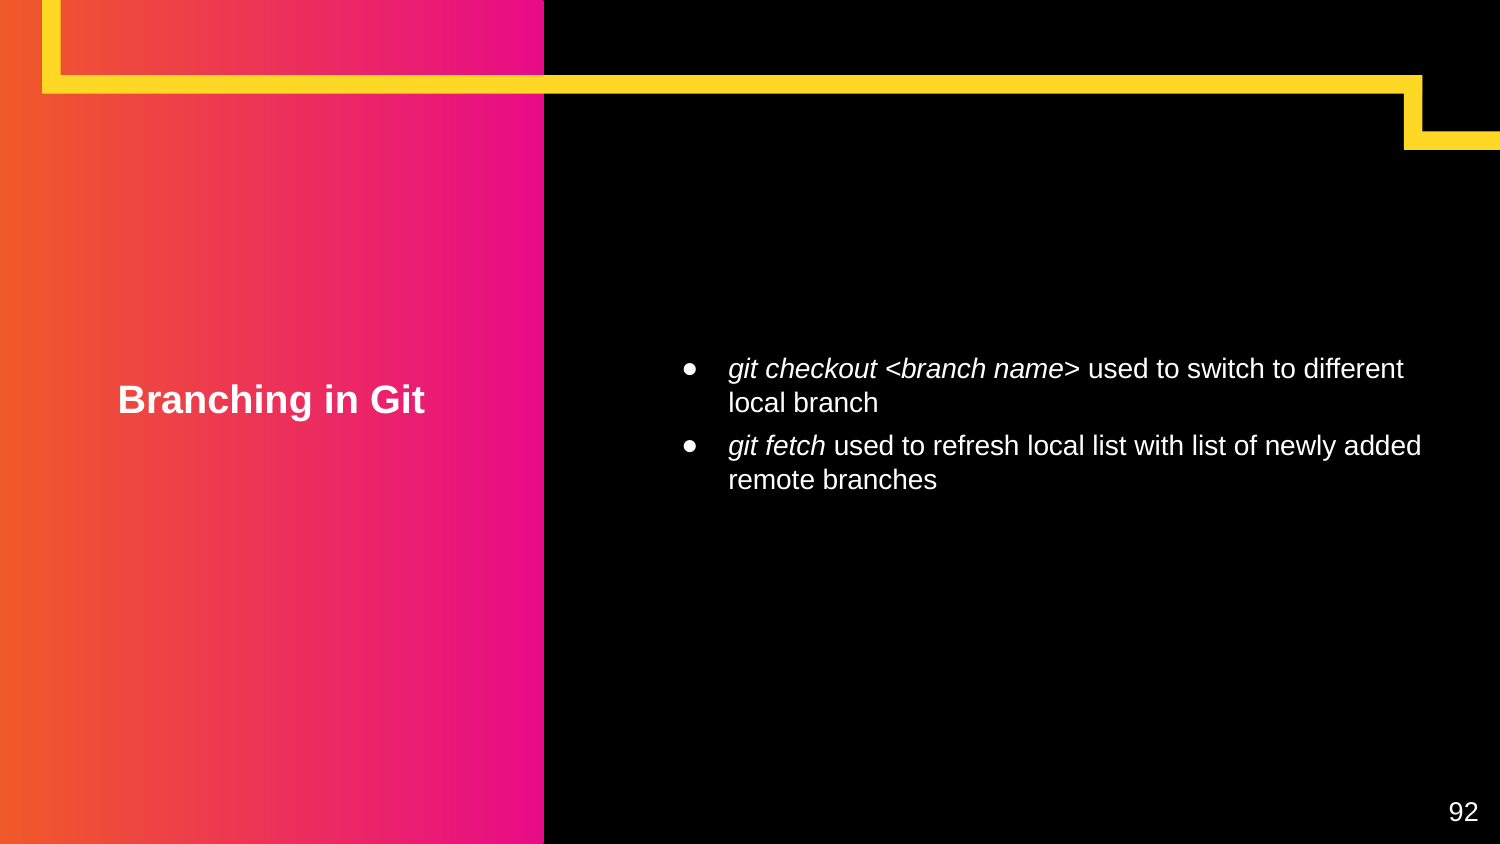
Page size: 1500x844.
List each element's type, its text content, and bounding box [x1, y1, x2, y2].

slide_number 92 [1403, 779, 1494, 844]
text_box git checkout <branch name> used to switch to different local branch git fetch used to refresh local list with list of newly added remote branches [653, 343, 1462, 503]
title Branching in Git [42, 343, 433, 430]
